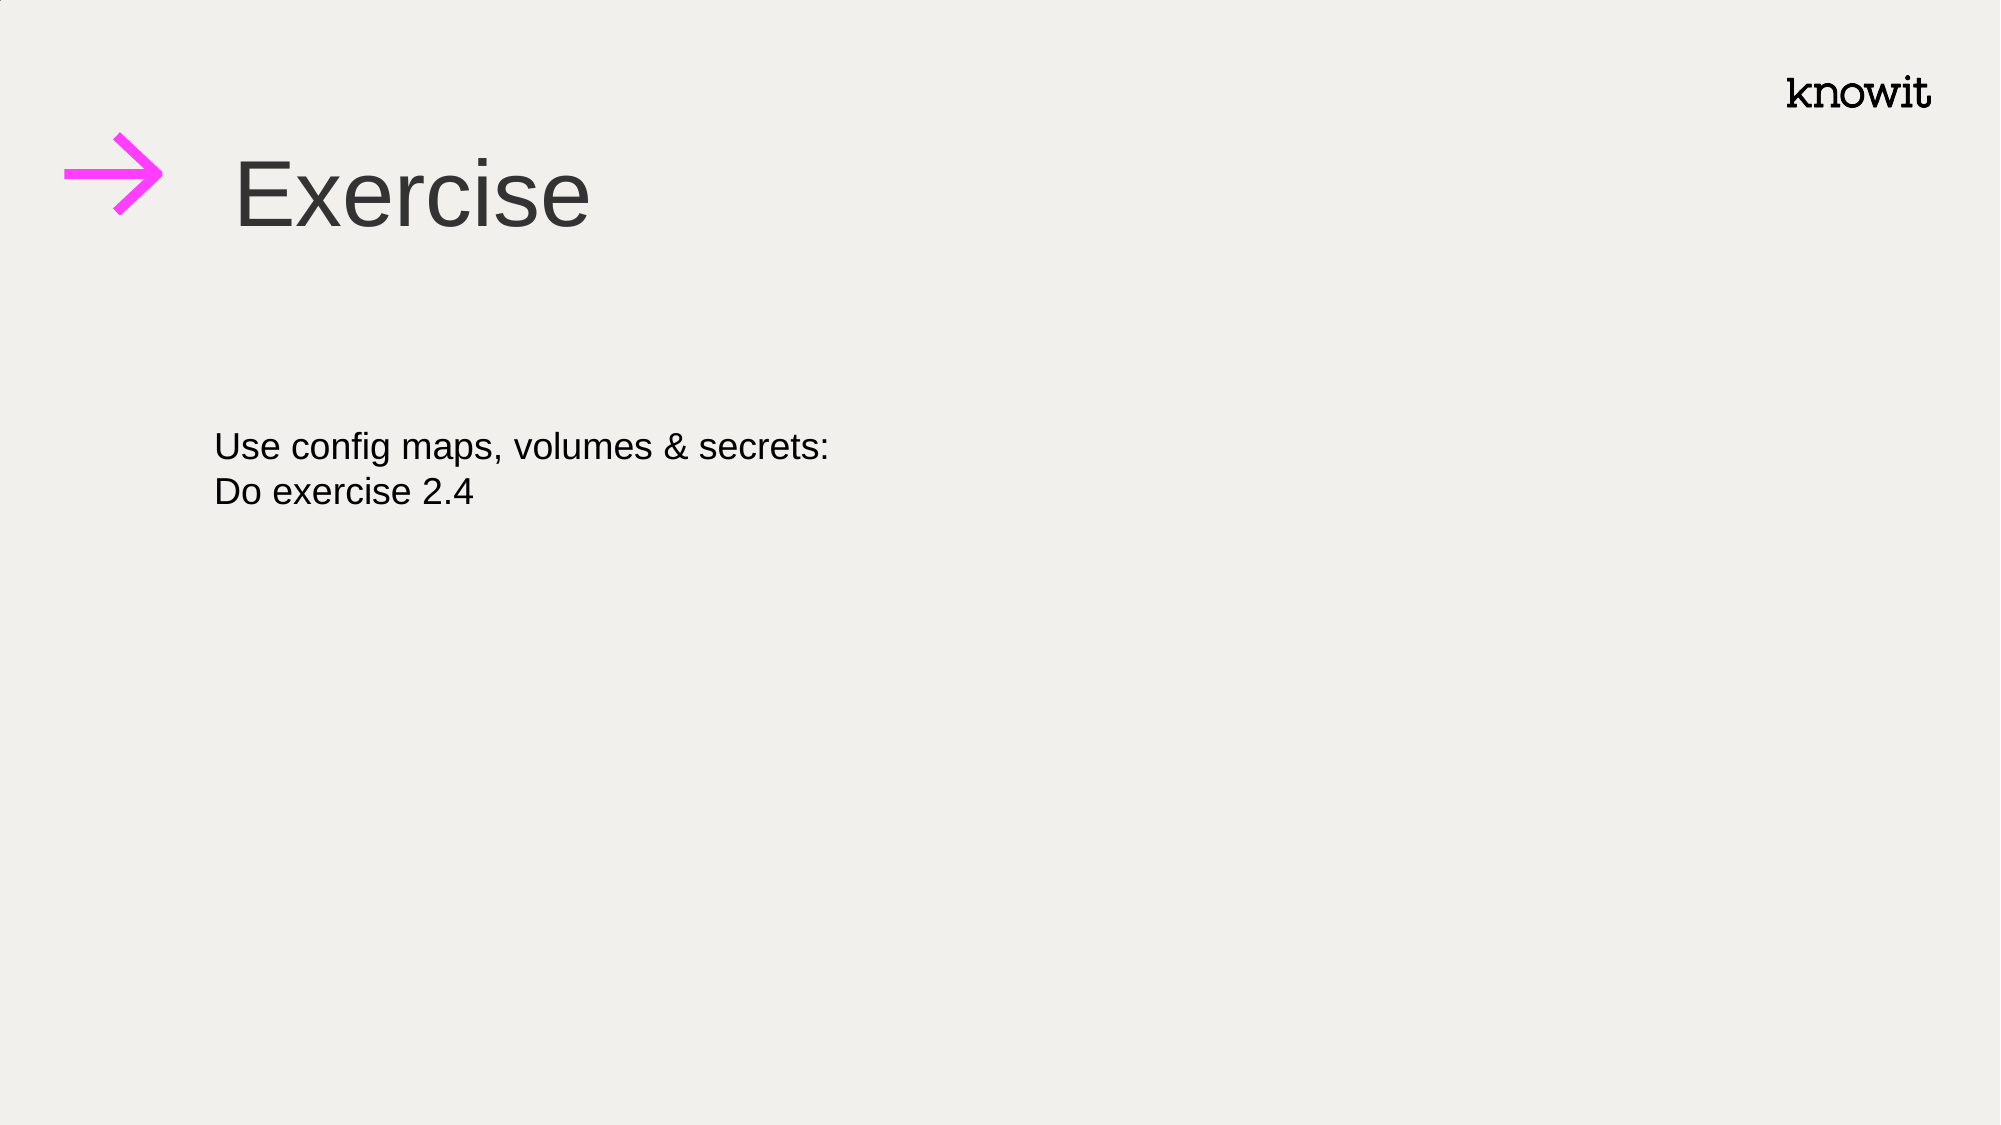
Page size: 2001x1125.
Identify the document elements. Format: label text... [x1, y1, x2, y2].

text_box Use config maps, volumes & secrets: Do exercise 2.4 [199, 414, 1200, 520]
title Exercise [233, 132, 1786, 327]
picture [1787, 75, 1931, 108]
